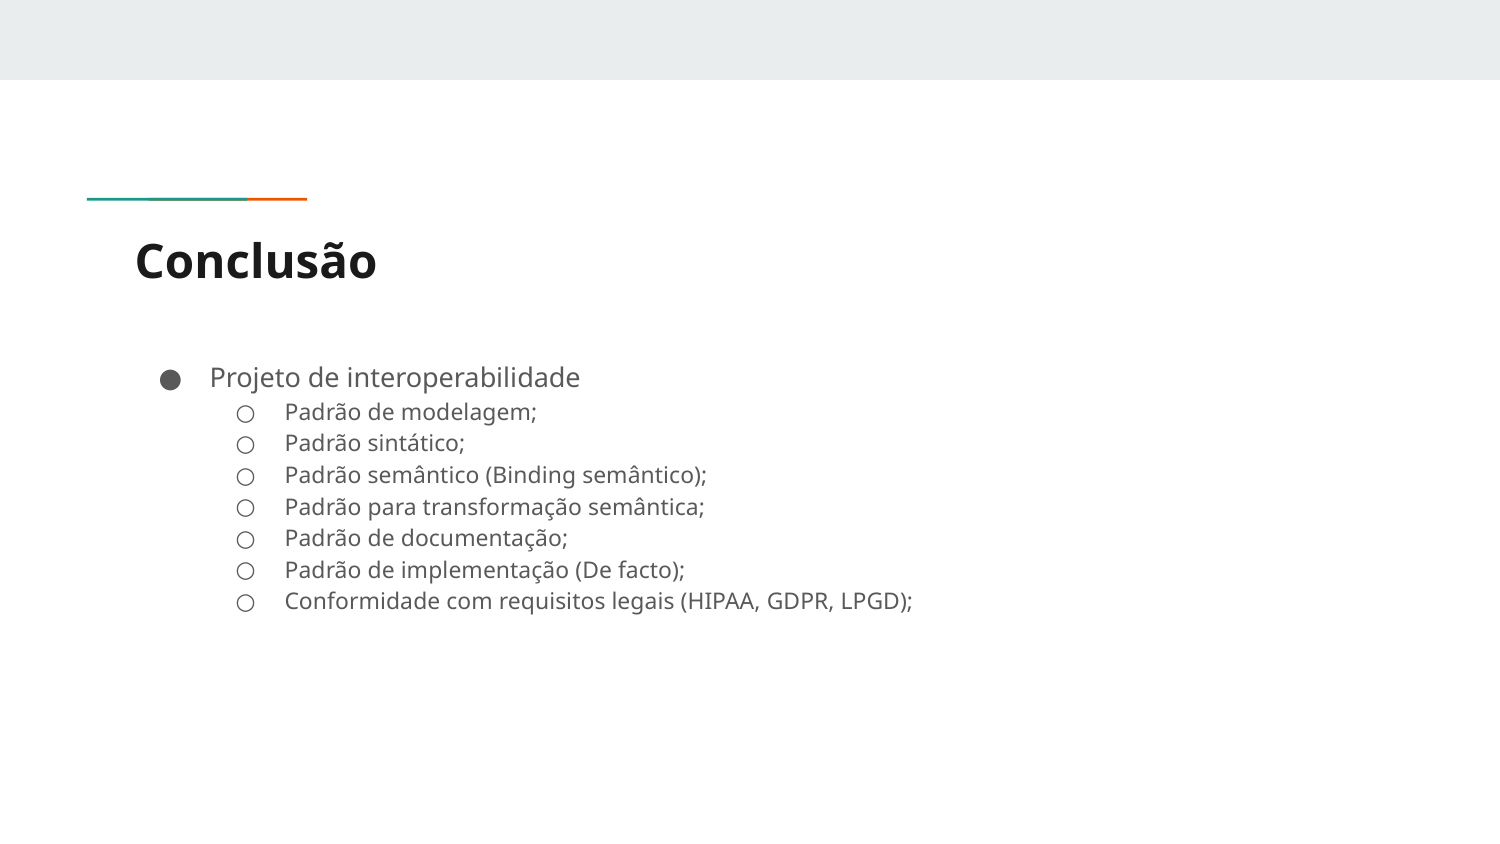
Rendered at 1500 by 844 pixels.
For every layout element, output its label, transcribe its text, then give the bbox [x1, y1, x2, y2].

title Conclusão [119, 216, 1381, 305]
list Projeto de interoperabilidade Padrão de modelagem; Padrão sintático; Padrão semântico (Binding semântico); Padrão para transformação semântica; Padrão de documentação; Padrão de implementação (De facto); Conformidade com requisitos legais (HIPAA, GDPR, LPGD); [119, 341, 1381, 712]
